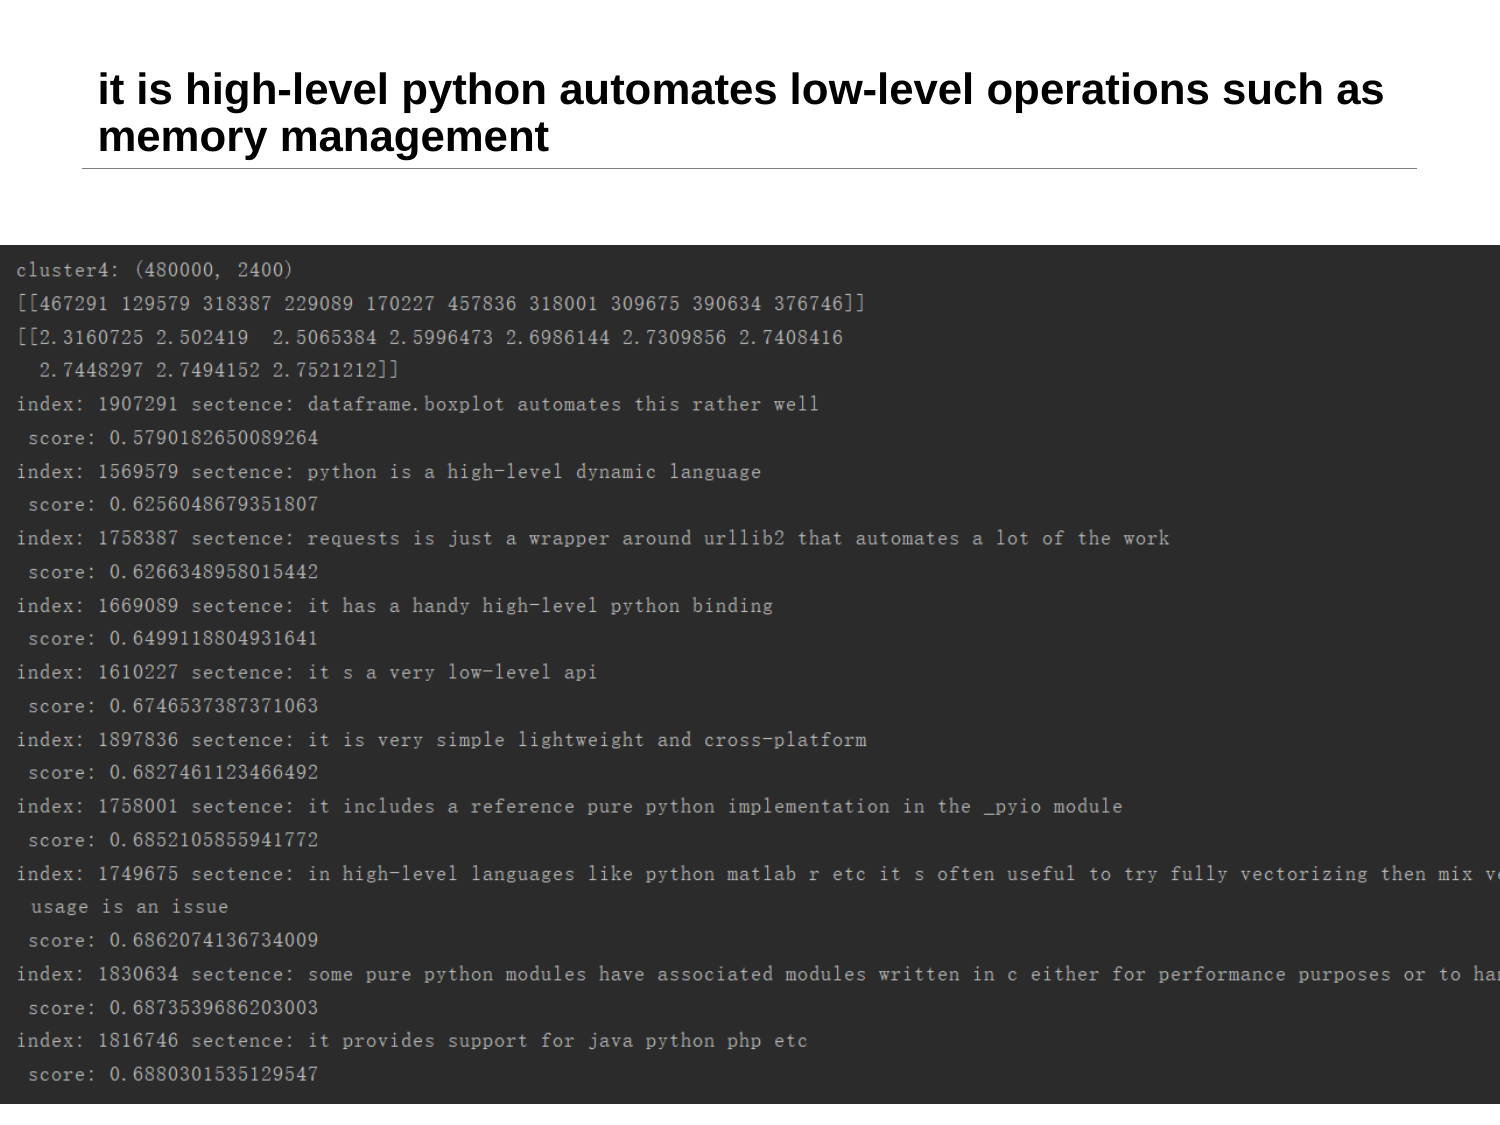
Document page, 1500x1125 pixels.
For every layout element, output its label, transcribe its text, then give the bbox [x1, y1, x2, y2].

picture [0, 245, 1500, 1105]
title it is high-level python automates low-level operations such as memory management [82, 0, 1418, 169]
